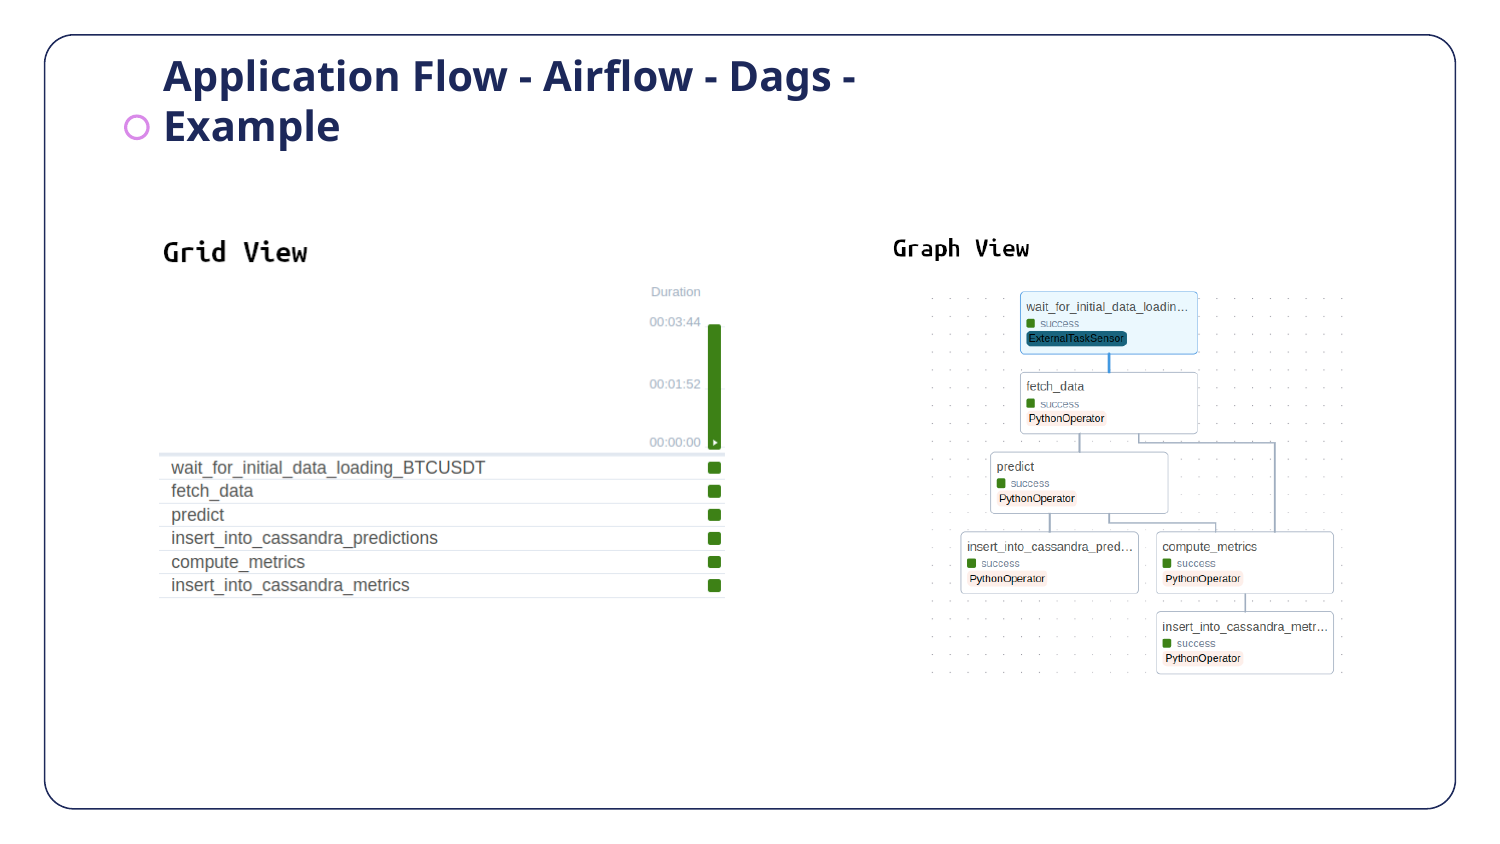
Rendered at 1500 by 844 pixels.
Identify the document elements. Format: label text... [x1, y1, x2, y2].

picture [147, 223, 737, 638]
subtitle Application Flow - Airflow - Dags - Example [148, 89, 950, 165]
text_box [125, 116, 149, 139]
picture [882, 223, 1384, 699]
